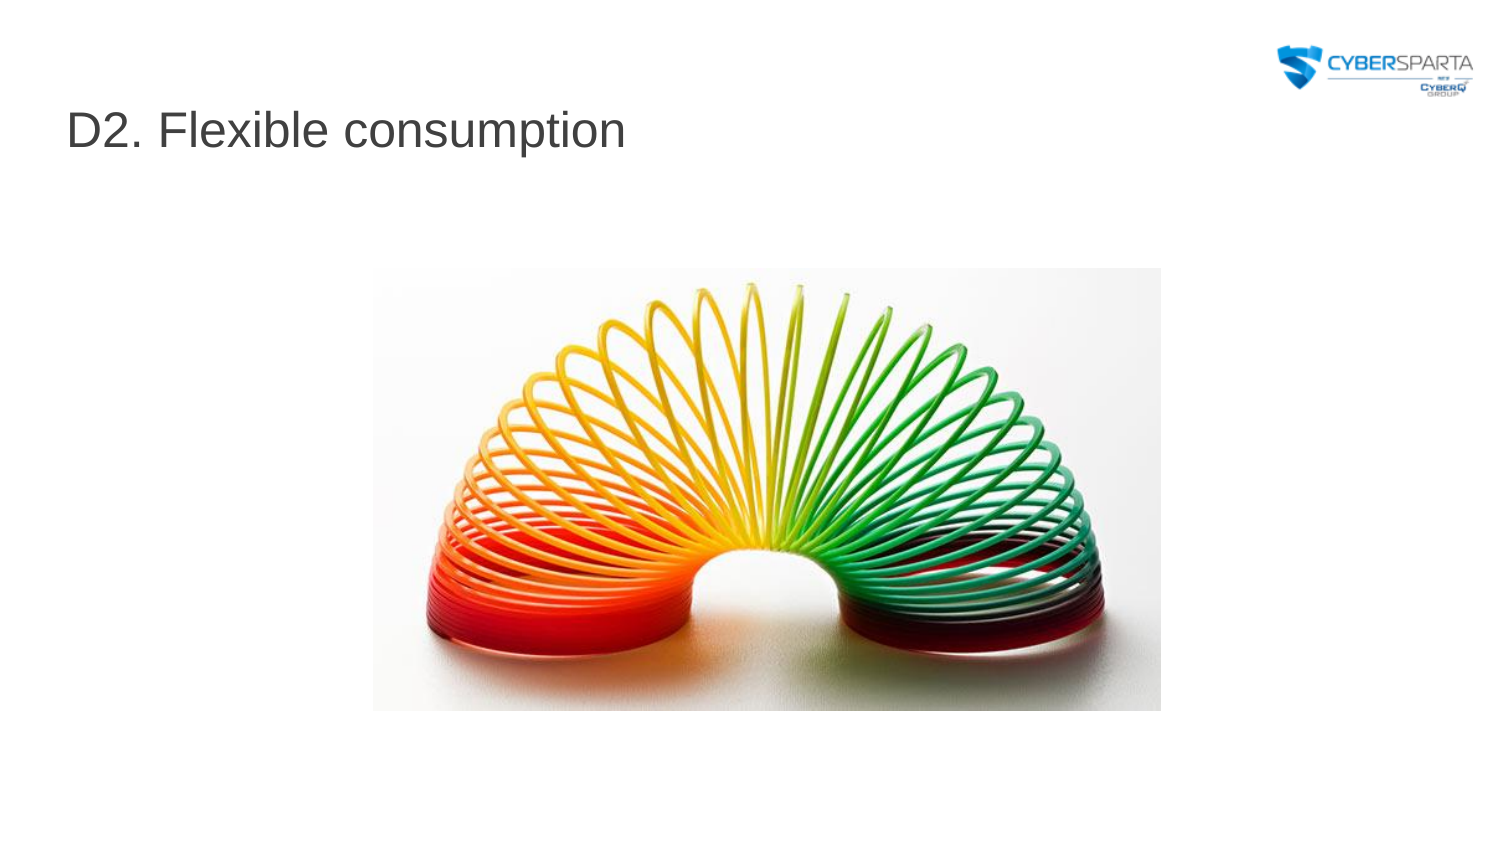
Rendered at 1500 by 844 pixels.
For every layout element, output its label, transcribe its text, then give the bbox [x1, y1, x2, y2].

title D2. Flexible consumption [51, 72, 1449, 167]
picture [1252, 0, 1500, 139]
picture [373, 268, 1161, 711]
